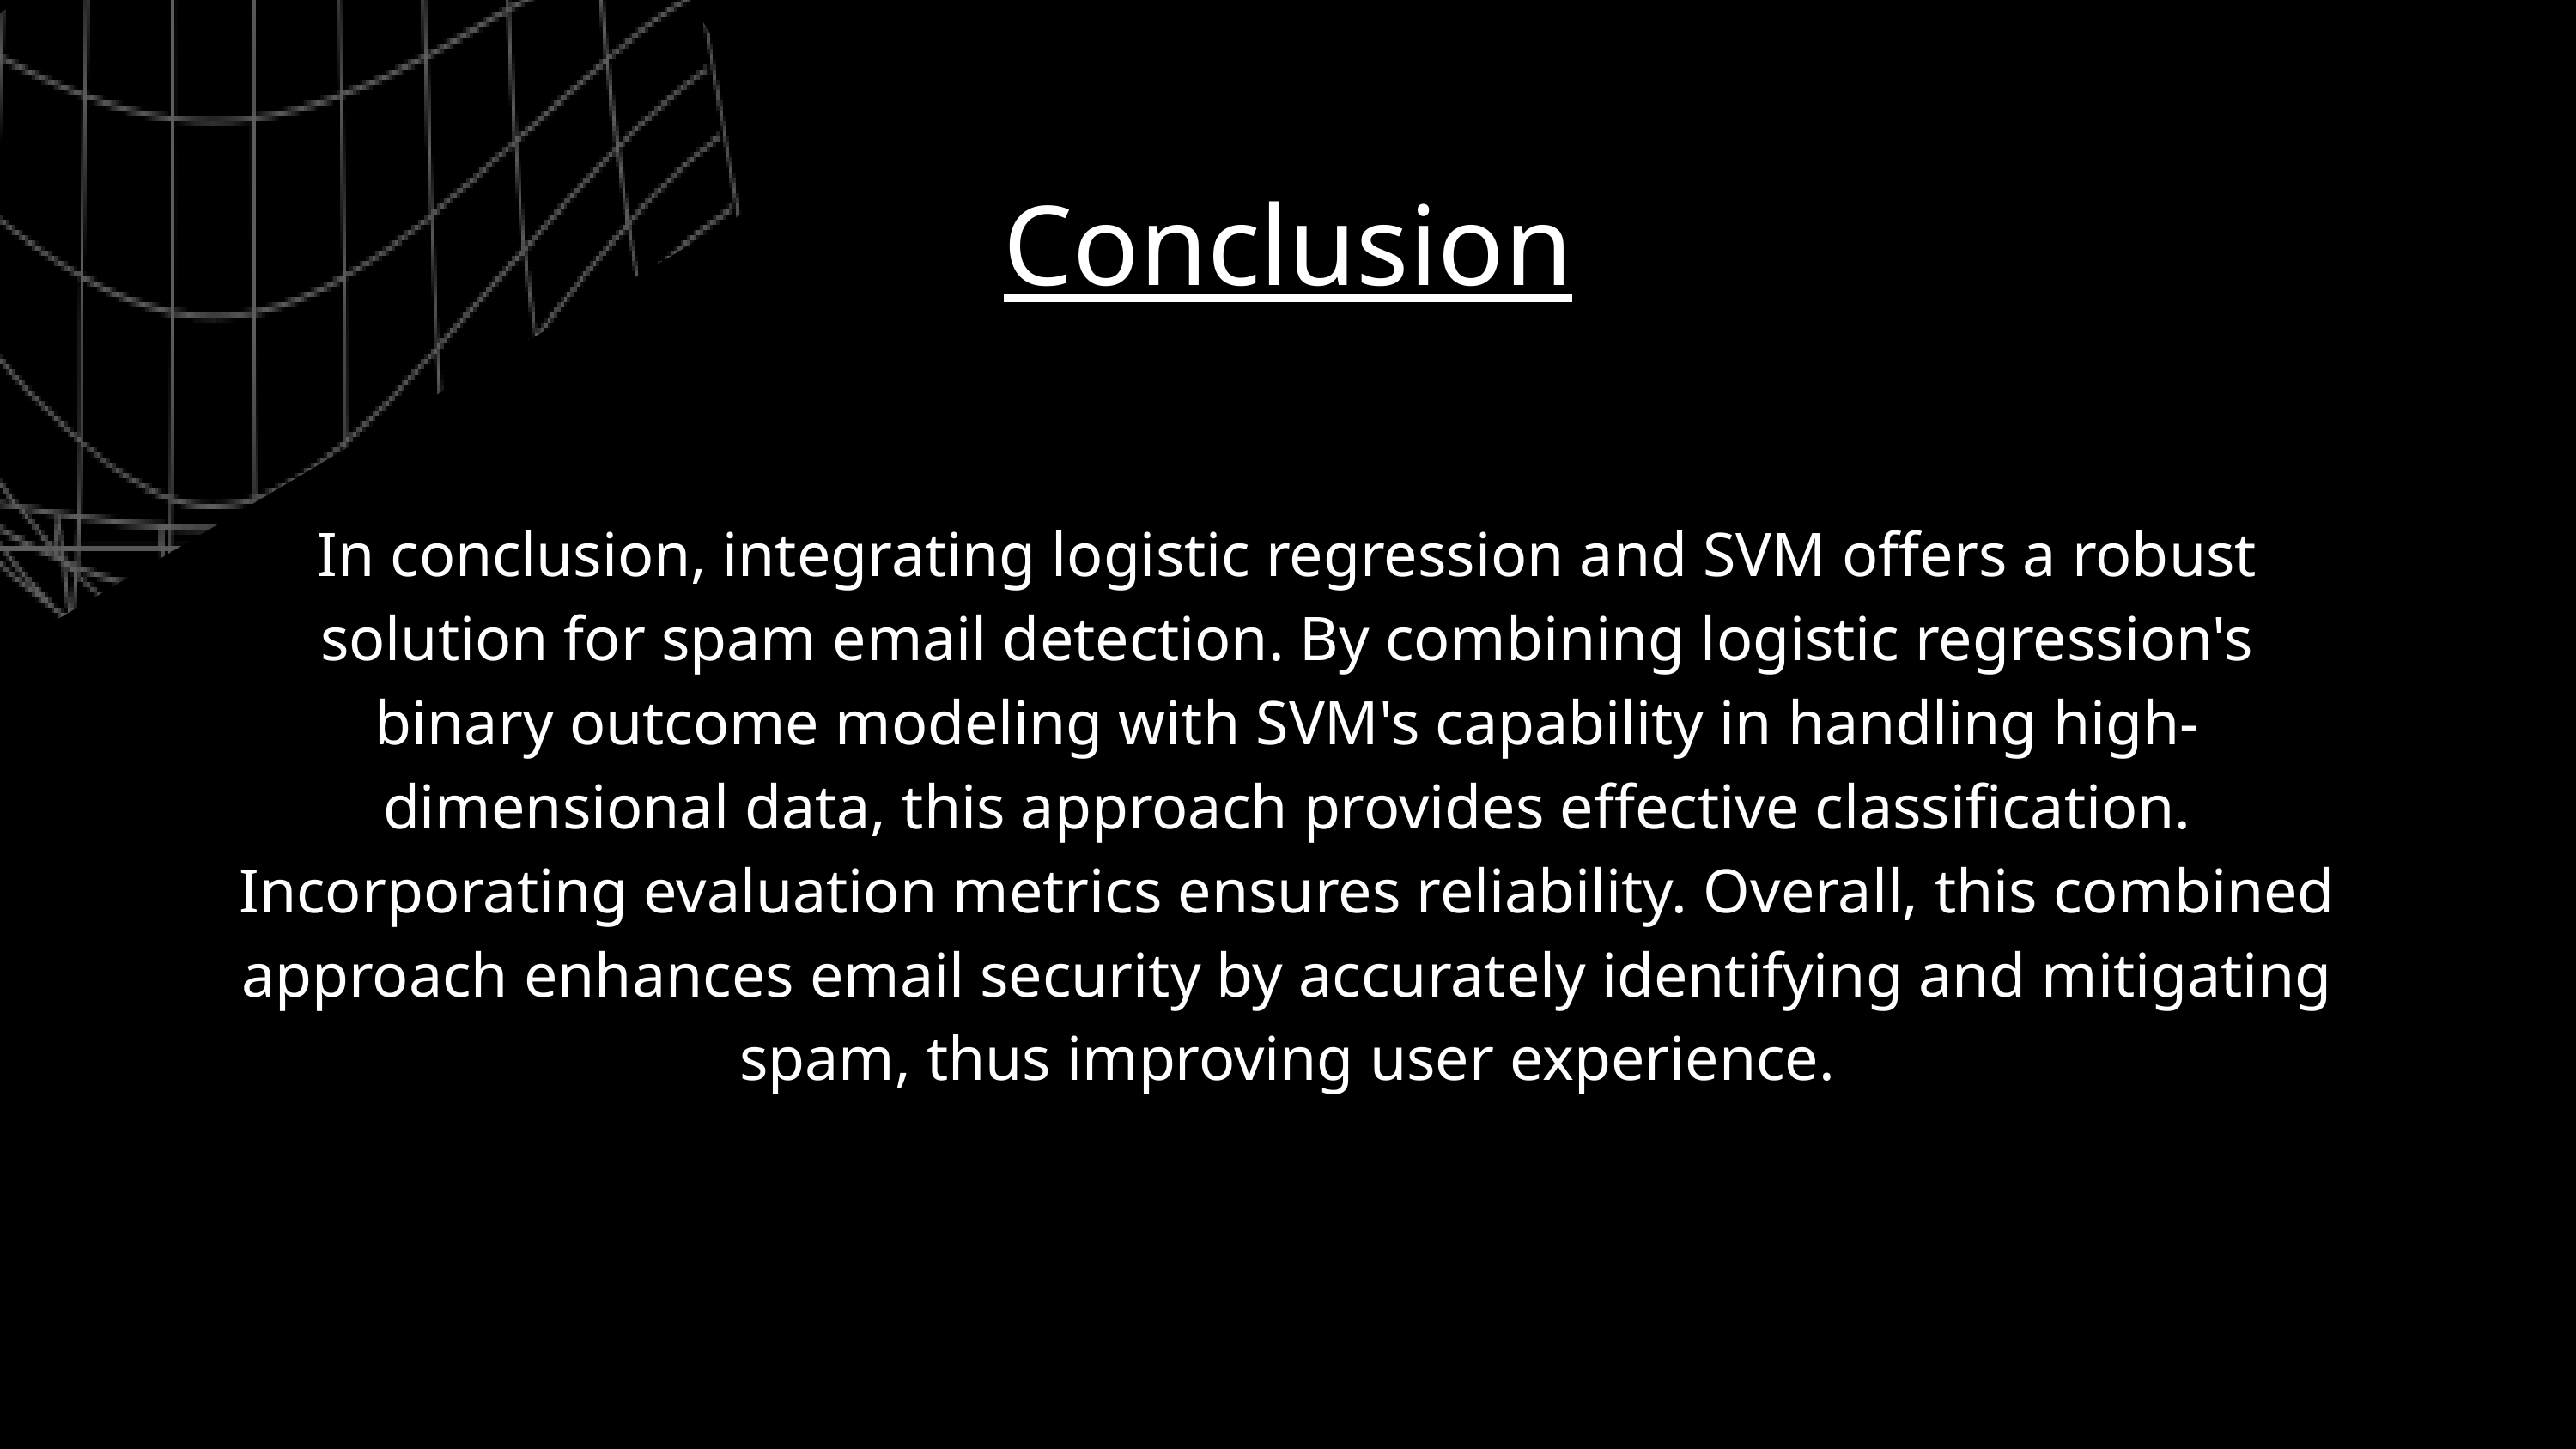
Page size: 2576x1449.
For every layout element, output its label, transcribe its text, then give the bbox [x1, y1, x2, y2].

text_box In conclusion, integrating logistic regression and SVM offers a robust solution for spam email detection. By combining logistic regression's binary outcome modeling with SVM's capability in handling high-dimensional data, this approach provides effective classification. Incorporating evaluation metrics ensures reliability. Overall, this combined approach enhances email security by accurately identifying and mitigating spam, thus improving user experience. [229, 420, 2347, 1093]
text_box [0, 0, 781, 654]
text_box Conclusion [471, 153, 2105, 308]
